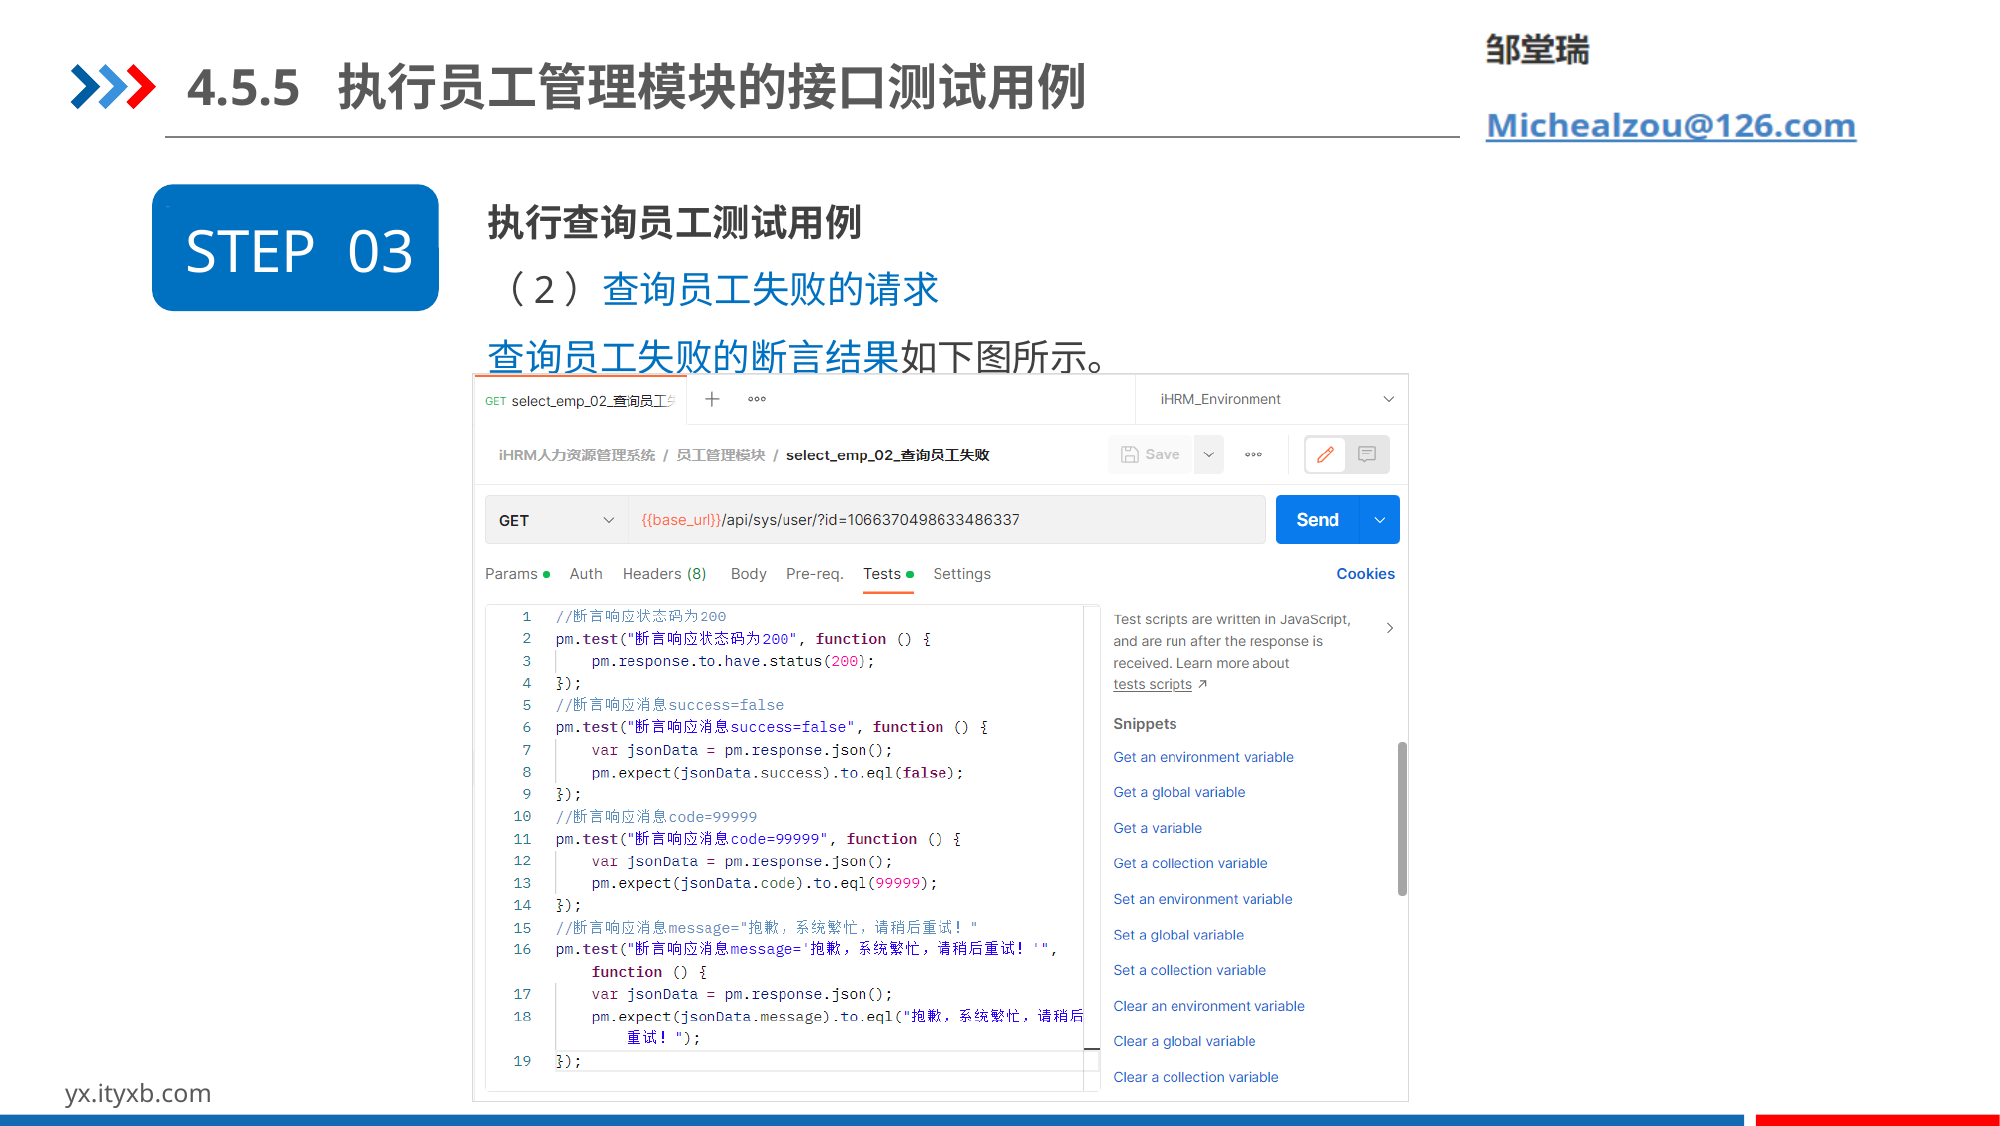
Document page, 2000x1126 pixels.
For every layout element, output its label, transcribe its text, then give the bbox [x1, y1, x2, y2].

text_box 执行查询员工测试用例 （2）查询员工失败的请求 查询员工失败的断言结果如下图所示。 [472, 169, 1775, 387]
picture [1460, 0, 1898, 145]
text_box [149, 182, 441, 314]
text_box STEP 03 [166, 206, 434, 292]
text_box 4.5.5 执行员工管理模块的接口测试用例 [187, 43, 1191, 127]
picture [472, 373, 1410, 1102]
